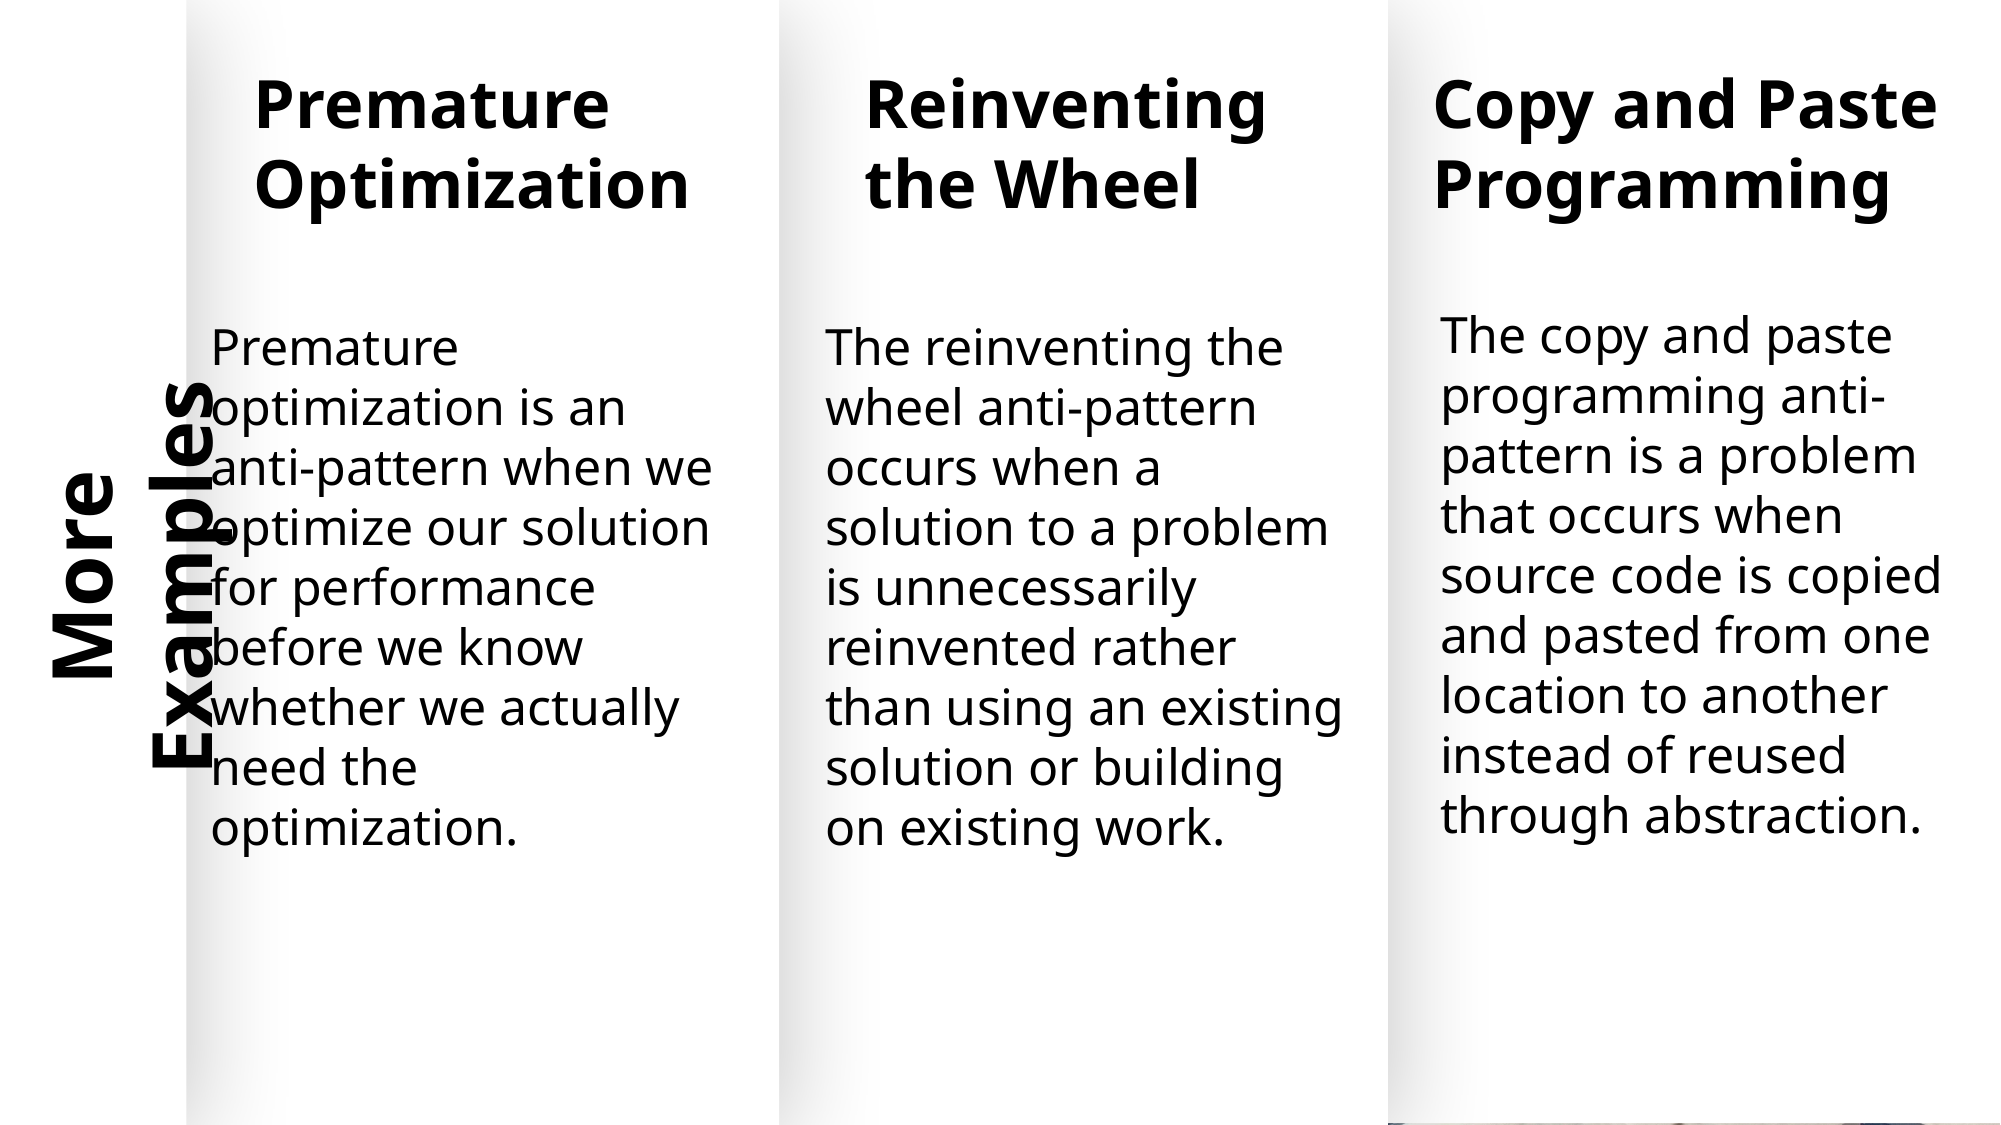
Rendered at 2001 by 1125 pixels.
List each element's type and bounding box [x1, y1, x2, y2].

text_box [780, 0, 1395, 1125]
text_box [1395, 0, 2000, 1124]
text_box [187, 0, 780, 1125]
text_box [0, 0, 187, 1125]
